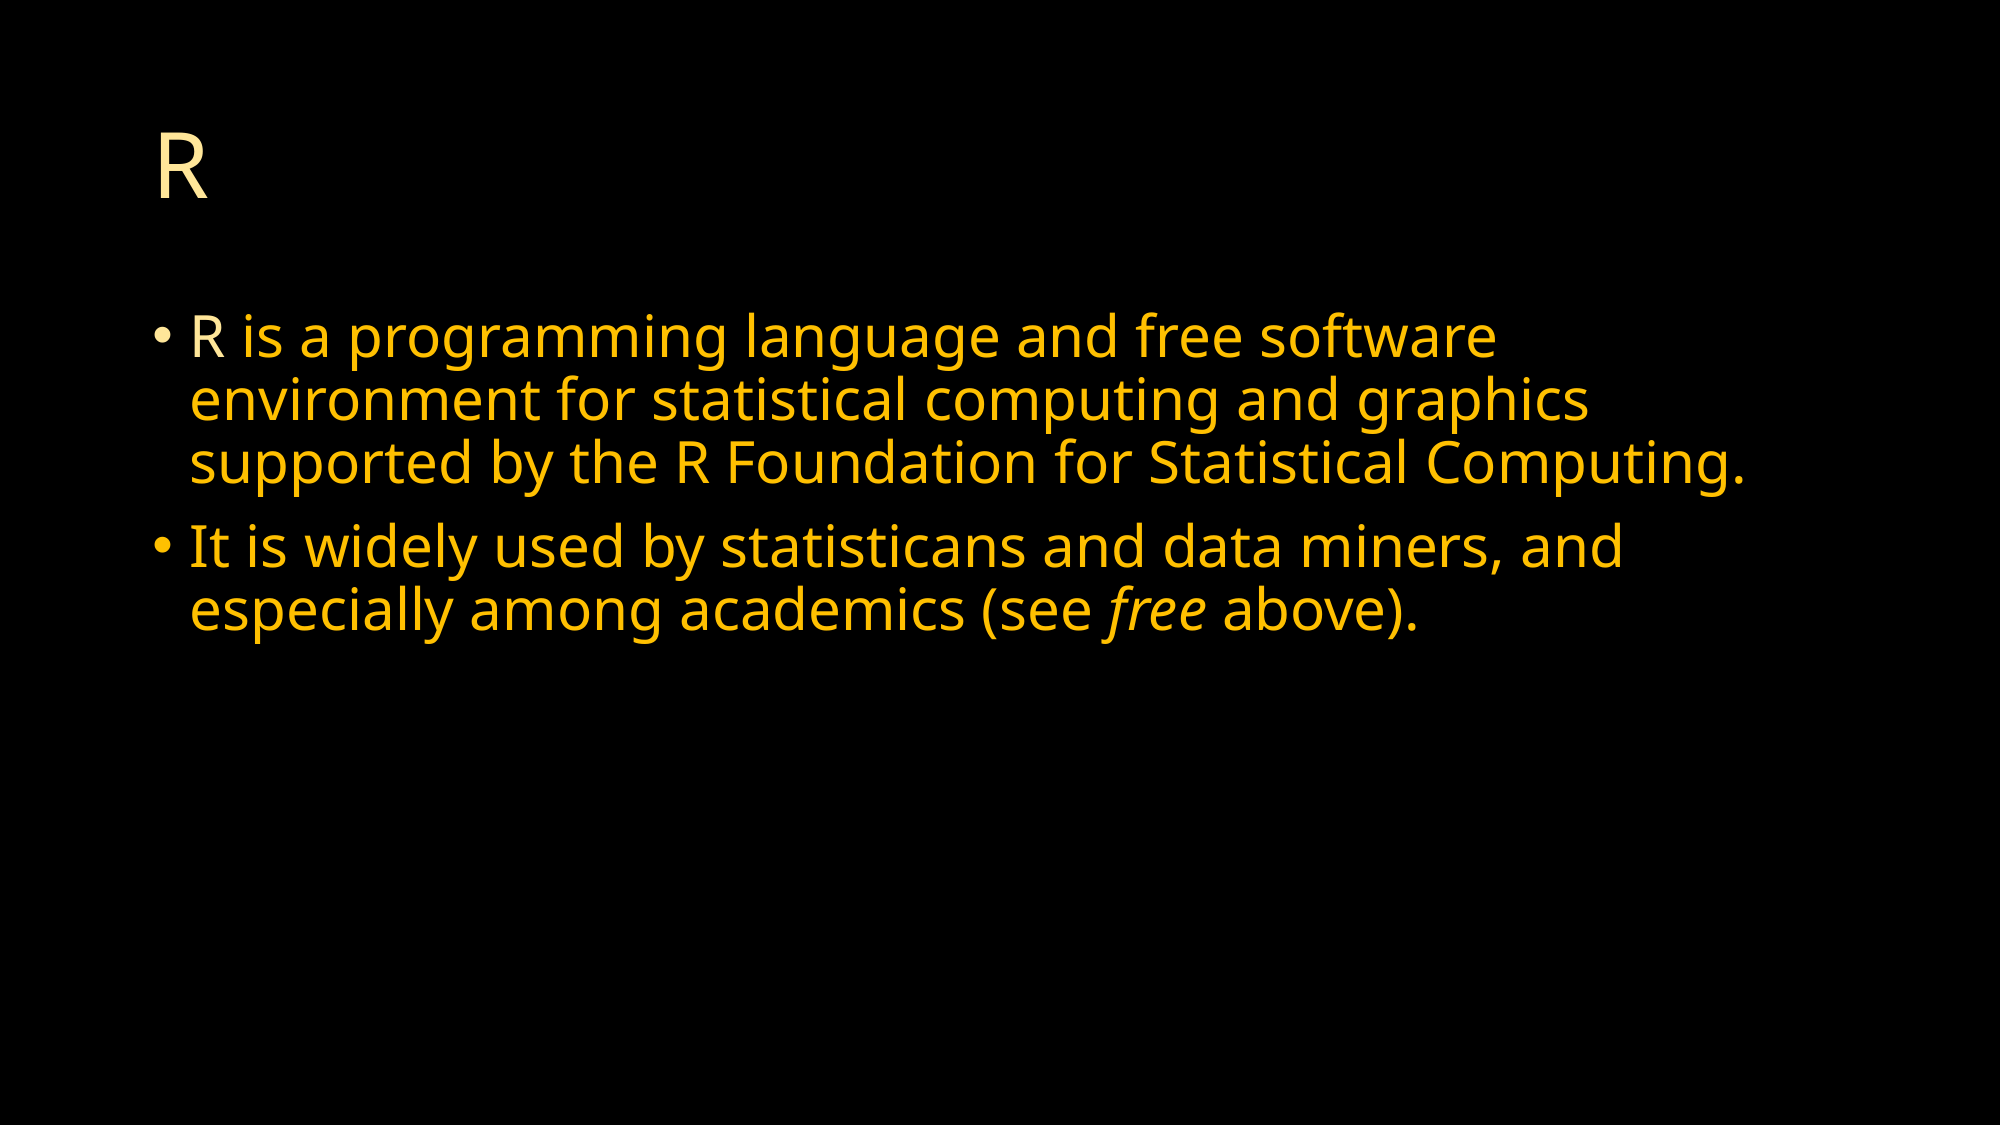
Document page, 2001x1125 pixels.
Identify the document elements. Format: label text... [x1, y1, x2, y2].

title R [137, 59, 1863, 278]
list R is a programming language and free software environment for statistical computing and graphics supported by the R Foundation for Statistical Computing. It is widely used by statisticans and data miners, and especially among academics (see free above). [137, 299, 1863, 1014]
